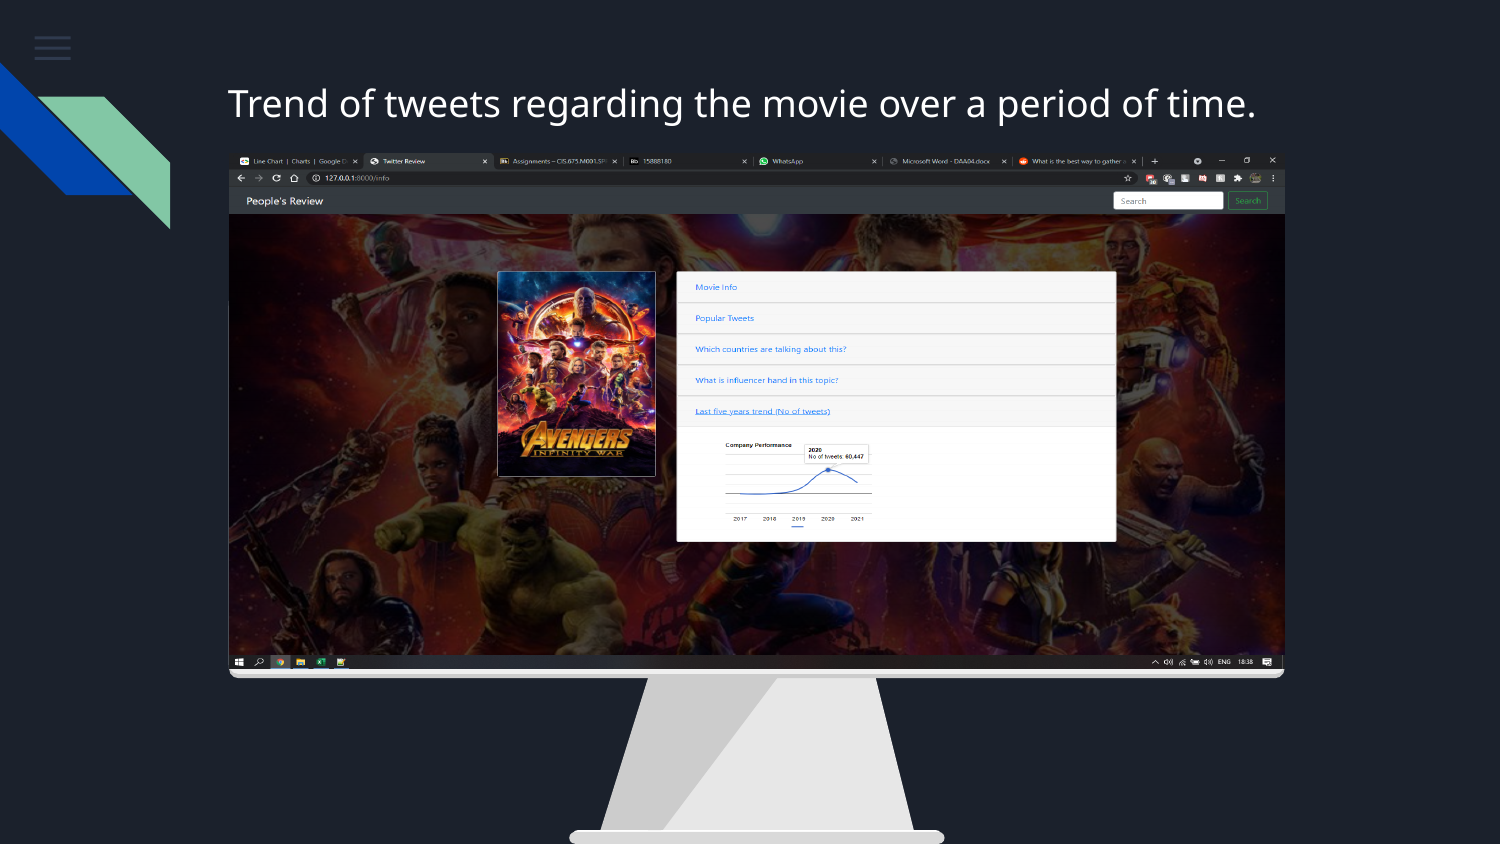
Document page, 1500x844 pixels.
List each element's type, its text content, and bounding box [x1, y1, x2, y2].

picture [228, 152, 1285, 670]
title Trend of tweets regarding the movie over a period of time. [212, 64, 1368, 215]
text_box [228, 676, 1285, 844]
